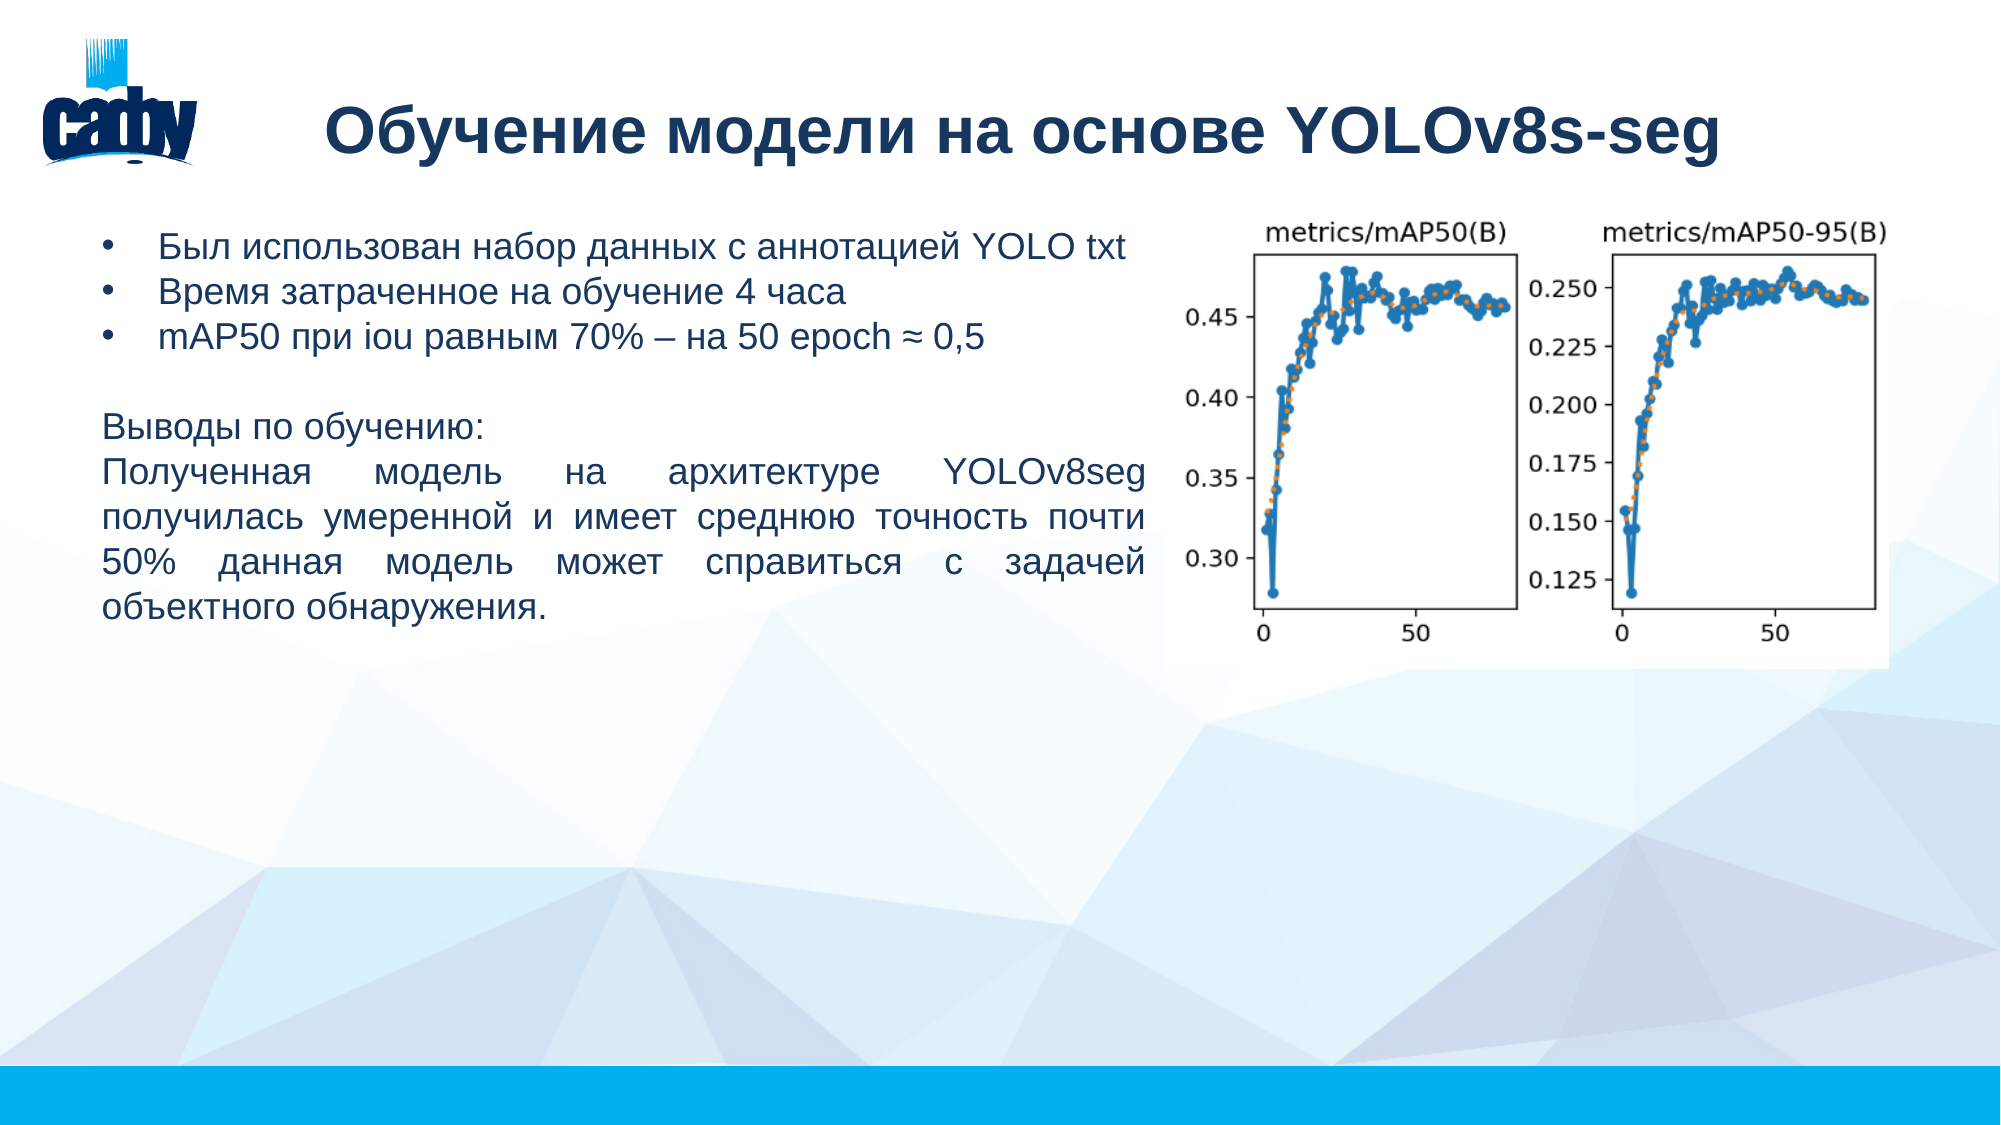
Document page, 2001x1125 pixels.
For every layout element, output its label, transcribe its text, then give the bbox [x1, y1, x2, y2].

title Обучение модели на основе YOLOv8s-seg [291, 45, 1756, 209]
list Был использован набор данных с аннотацией YOLO txt Время затраченное на обучение 4 часа mAP50 при iou равным 70% – на 50 epoch ≈ 0,5 Выводы по обучению: Полученная модель на архитектуре YOLOv8seg получилась умеренной и имеет среднюю точность почти 50% данная модель может справиться с задачей объектного обнаружения. [86, 120, 1162, 774]
picture [0, 0, 2001, 1065]
